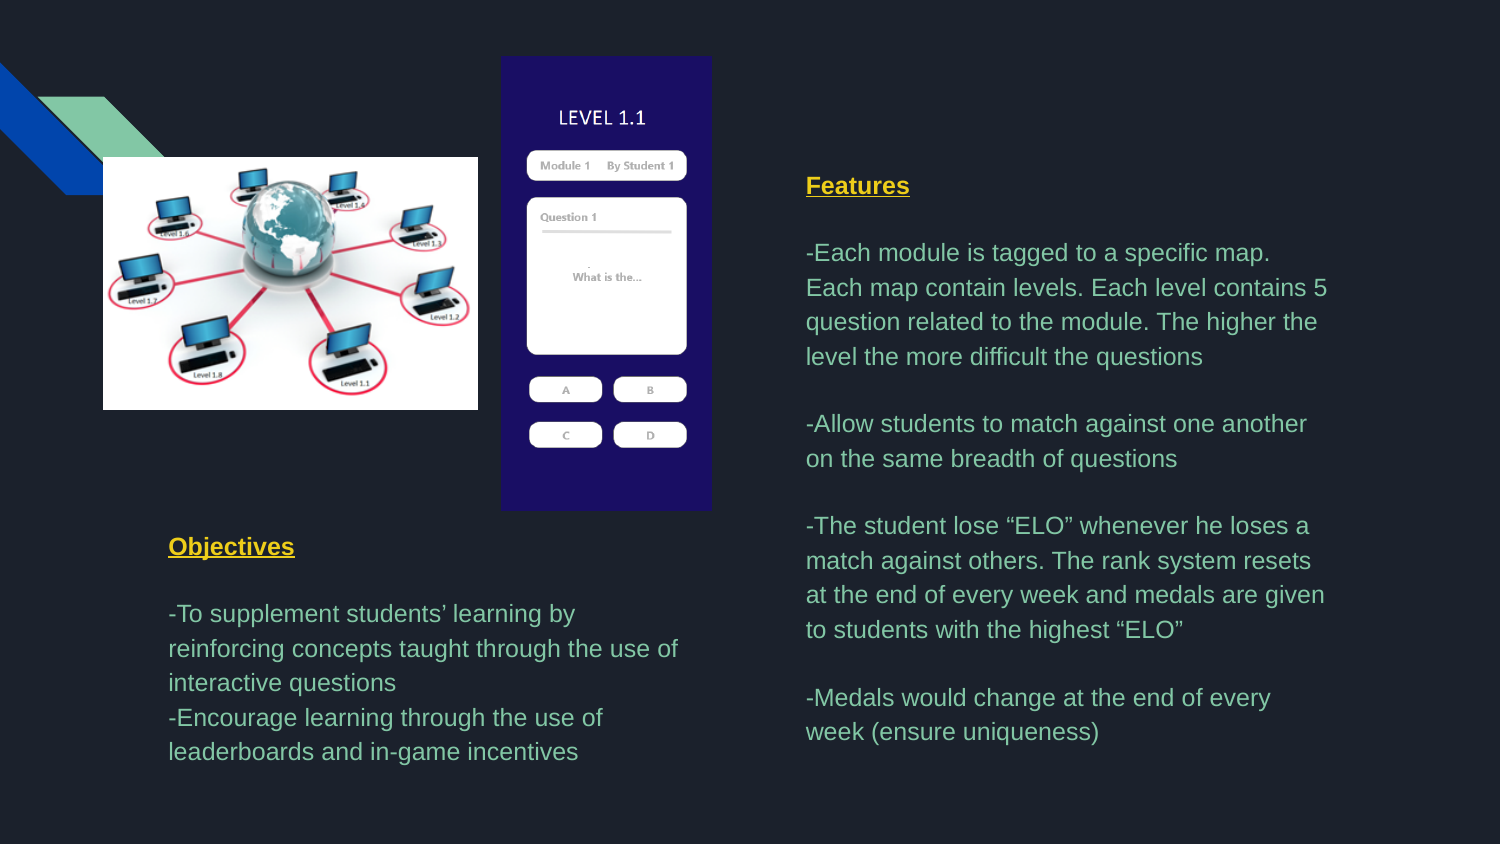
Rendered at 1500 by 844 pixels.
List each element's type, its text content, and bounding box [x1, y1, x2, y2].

list Features -Each module is tagged to a specific map. Each map contain levels. Each level contains 5 question related to the module. The higher the level the more difficult the questions -Allow students to match against one another on the same breadth of questions -The student lose “ELO” whenever he loses a match against others. The rank system resets at the end of every week and medals are given to students with the highest “ELO” -Medals would change at the end of every week (ensure uniqueness) [790, 86, 1350, 758]
picture [103, 157, 478, 410]
list Objectives -To supplement students’ learning by reinforcing concepts taught through the use of interactive questions -Encourage learning through the use of leaderboards and in-game incentives [153, 510, 712, 822]
picture [501, 56, 712, 511]
